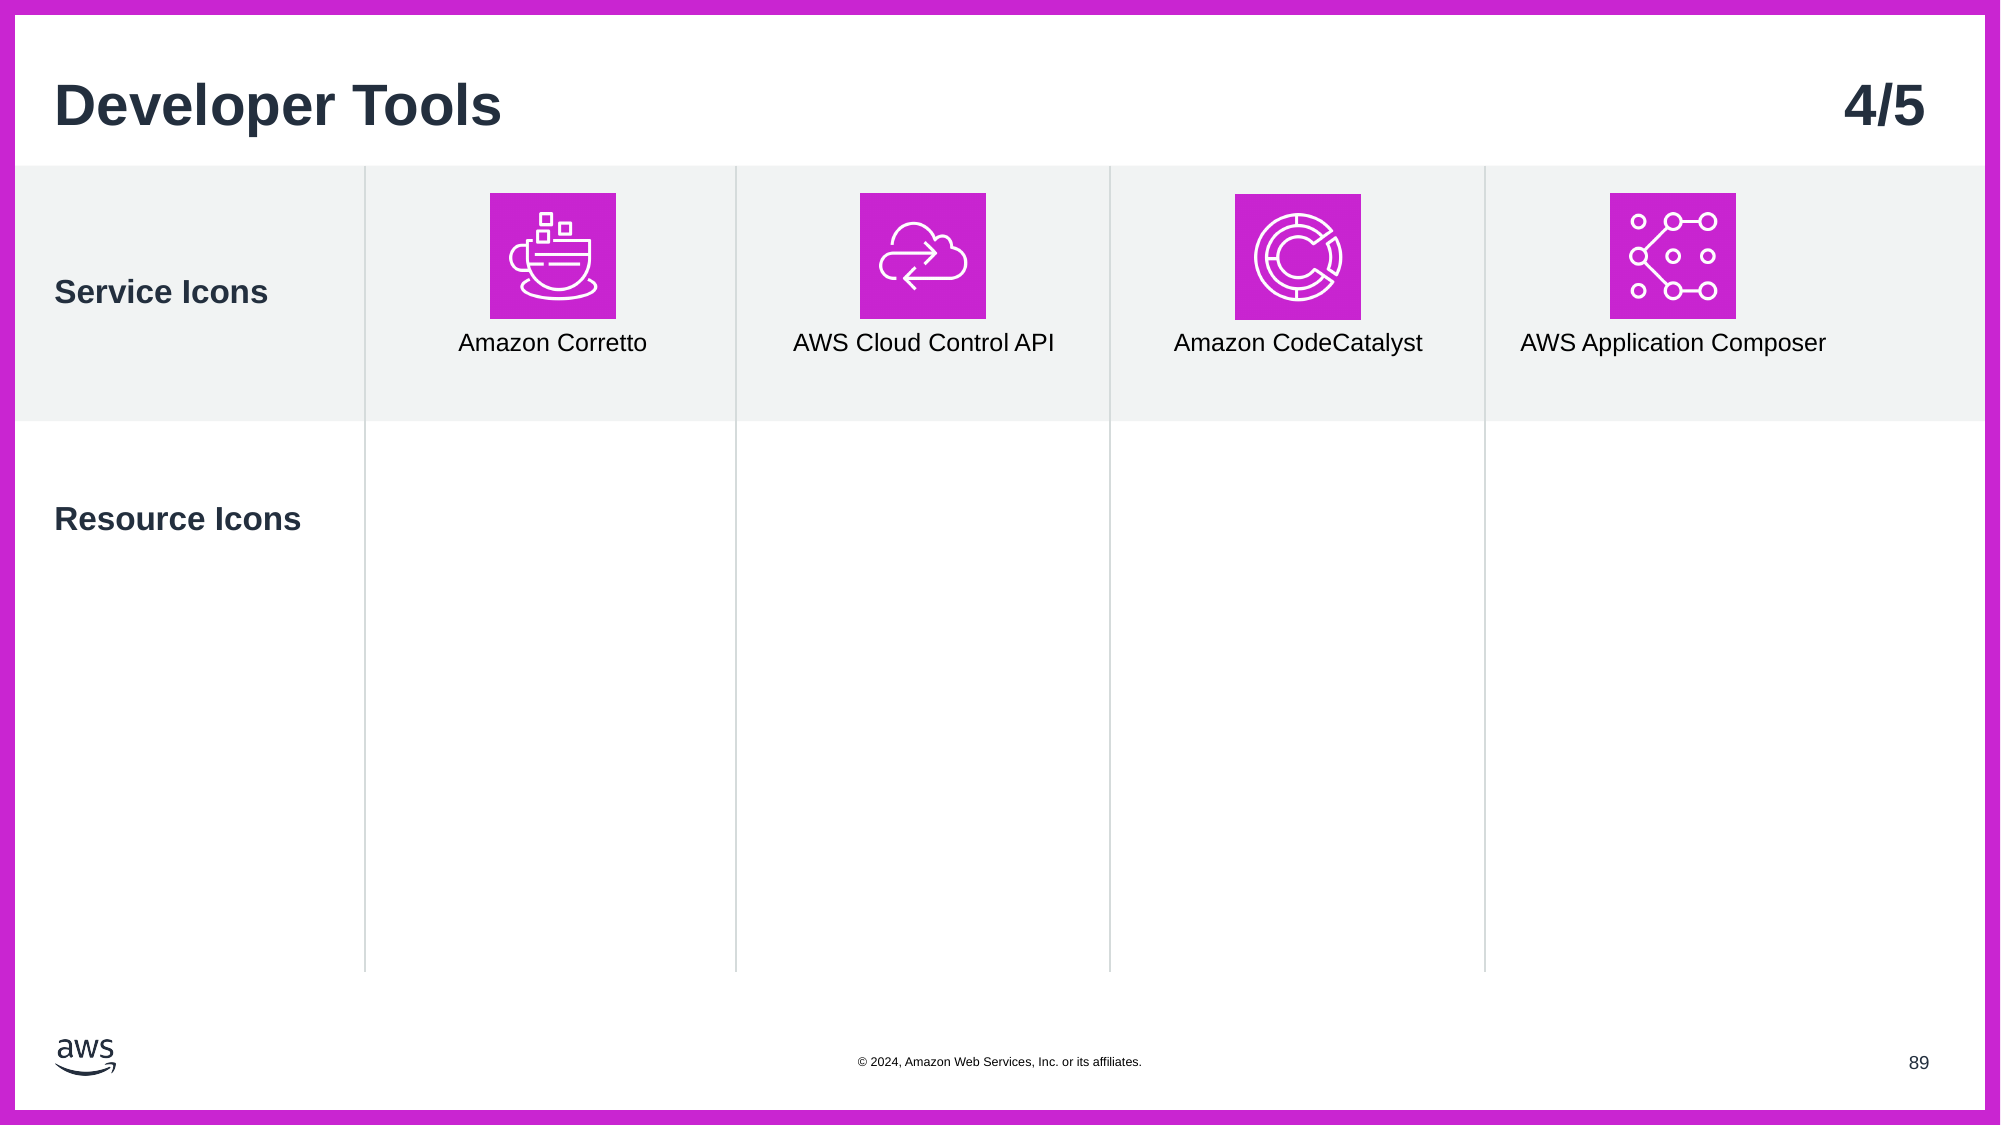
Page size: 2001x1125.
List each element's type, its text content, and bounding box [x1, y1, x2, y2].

slide_number 89 [1494, 1031, 1945, 1092]
picture [1610, 193, 1736, 319]
text_box Amazon CodeCatalyst [1111, 319, 1484, 364]
text_box Amazon Corretto [369, 319, 735, 364]
picture [1235, 194, 1361, 320]
picture [860, 193, 986, 319]
text_box AWS Application Composer [1493, 319, 1855, 364]
picture [55, 1039, 116, 1076]
footer © 2024, Amazon Web Services, Inc. or its affiliates. [662, 1031, 1338, 1092]
text_box AWS Cloud Control API [736, 319, 1109, 364]
picture [490, 193, 616, 319]
title Developer Tools 4/5 [39, 59, 1945, 153]
